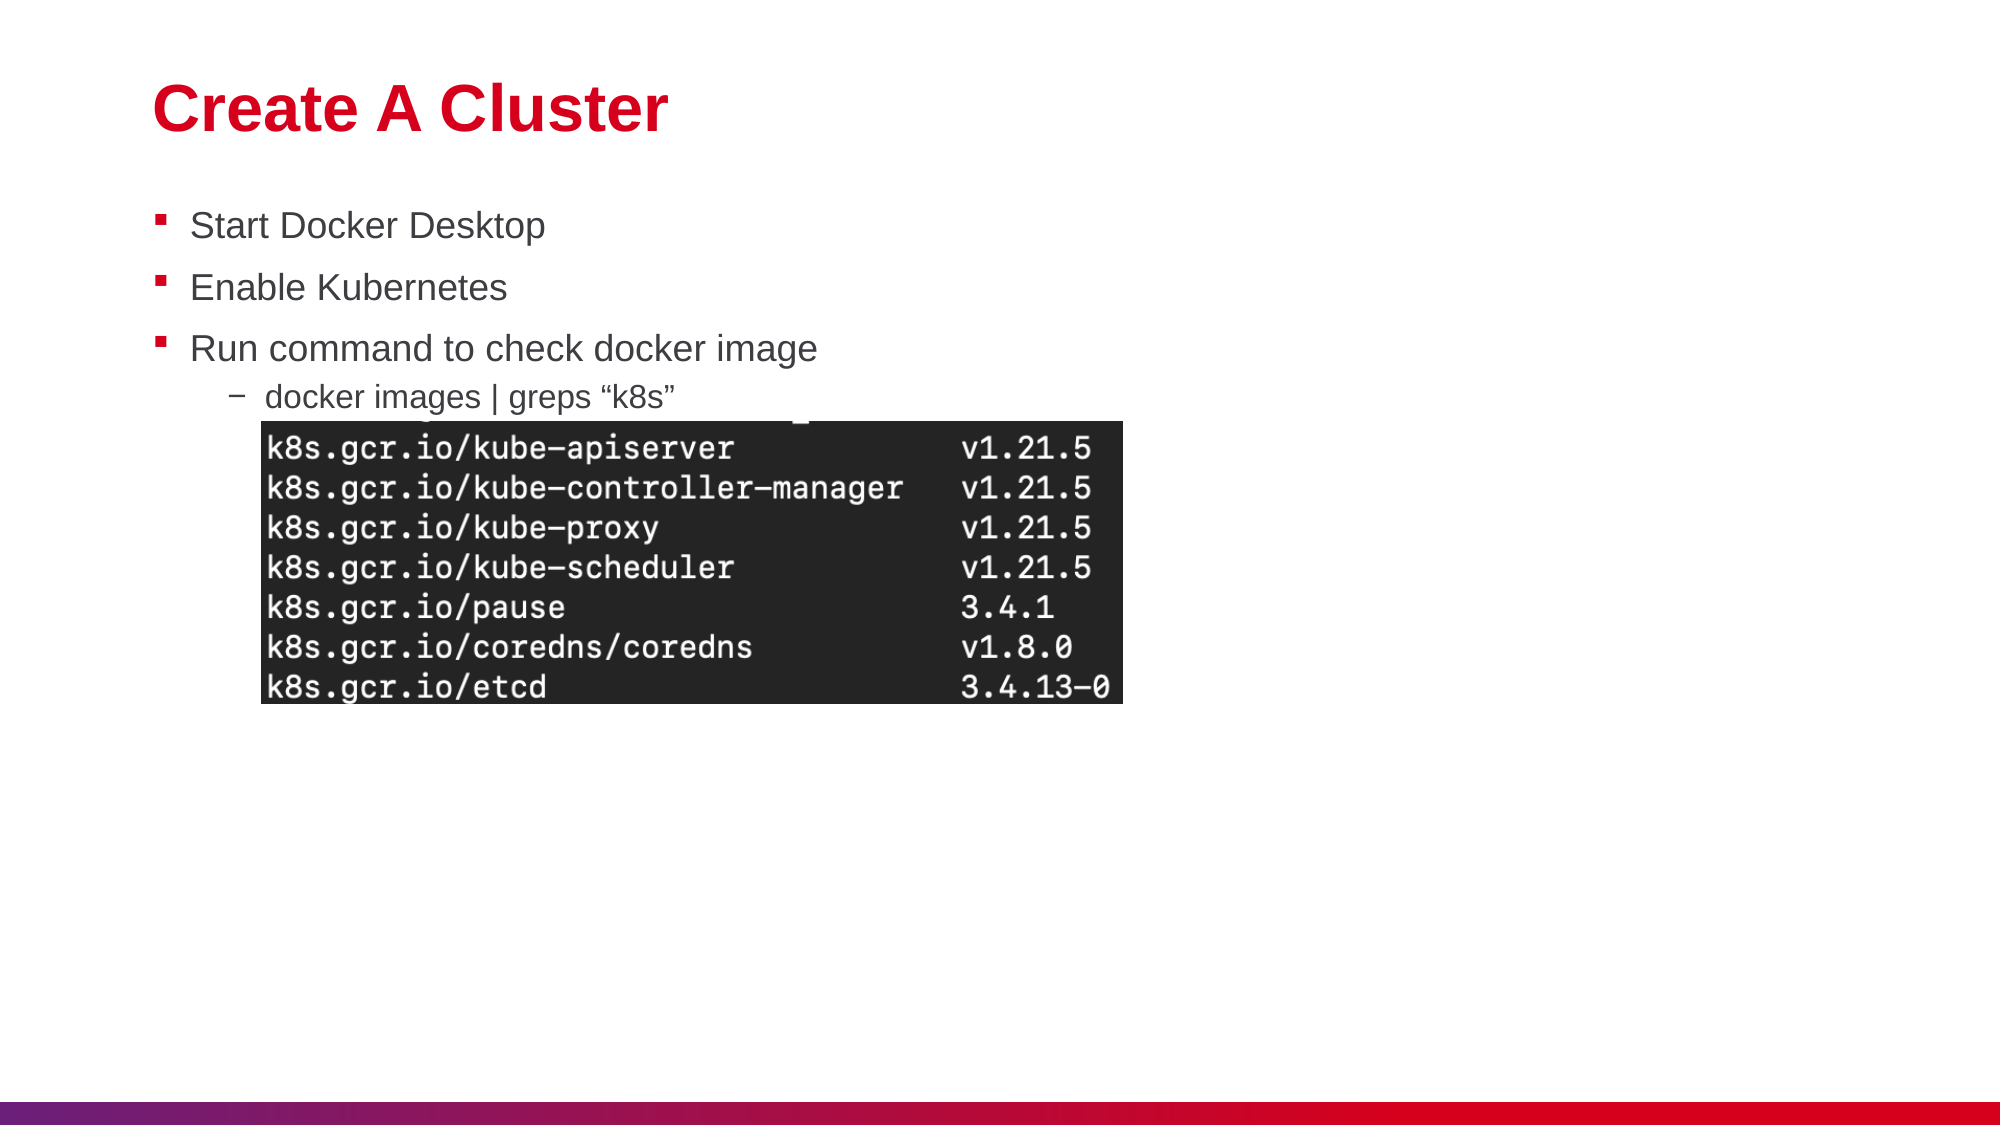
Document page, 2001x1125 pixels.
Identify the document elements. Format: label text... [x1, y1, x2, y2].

list Start Docker Desktop Enable Kubernetes Run command to check docker image docker images | greps “k8s” [137, 198, 1826, 959]
title Create A Cluster [137, 66, 1826, 155]
picture [261, 421, 1123, 704]
